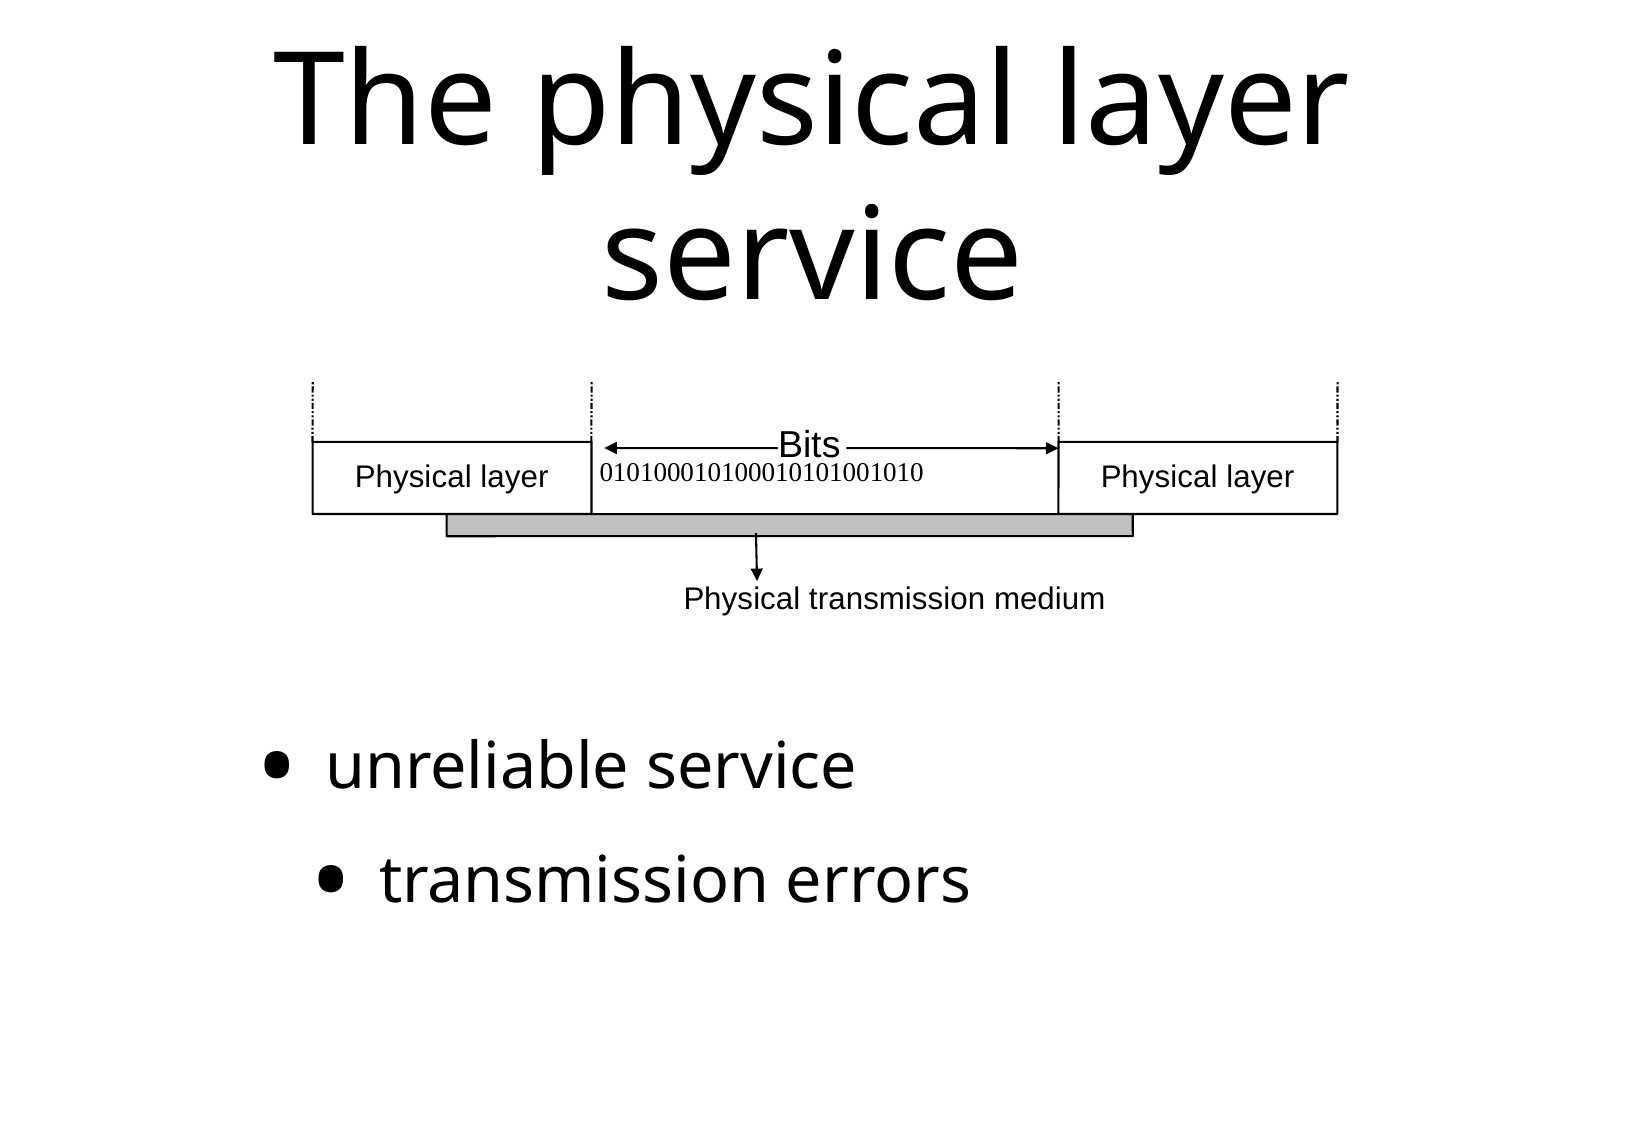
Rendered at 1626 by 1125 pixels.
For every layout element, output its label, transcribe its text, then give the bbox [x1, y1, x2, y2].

text_box [446, 514, 1133, 537]
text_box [1058, 441, 1338, 515]
text_box 010100010100010101001010 [596, 457, 1053, 499]
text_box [604, 426, 1059, 468]
text_box [750, 533, 763, 581]
text_box Physical transmission medium [683, 584, 1107, 616]
title The physical layer service [158, 29, 1467, 311]
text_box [312, 441, 592, 515]
list unreliable service transmission errors [158, 660, 1467, 979]
